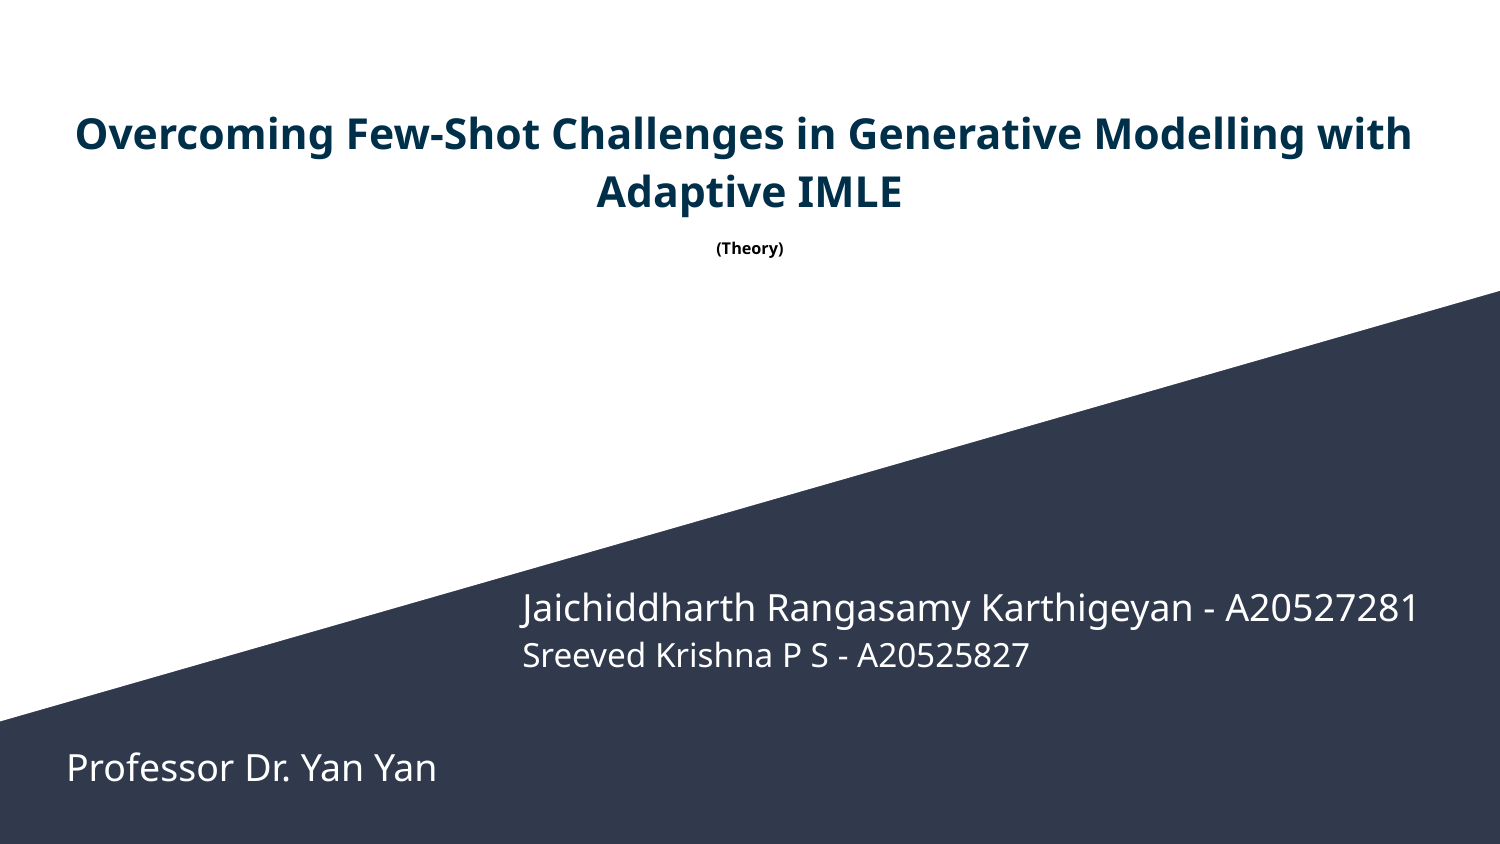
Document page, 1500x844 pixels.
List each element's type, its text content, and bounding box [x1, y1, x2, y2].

title Overcoming Few-Shot Challenges in Generative Modelling with Adaptive IMLE (Theory) [51, 88, 1449, 299]
text_box [166, 757, 1282, 824]
subtitle Professor Dr. Yan Yan [51, 726, 956, 808]
subtitle Jaichiddharth Rangasamy Karthigeyan - A20527281 Sreeved Krishna P S - A20525827 [507, 566, 1500, 756]
